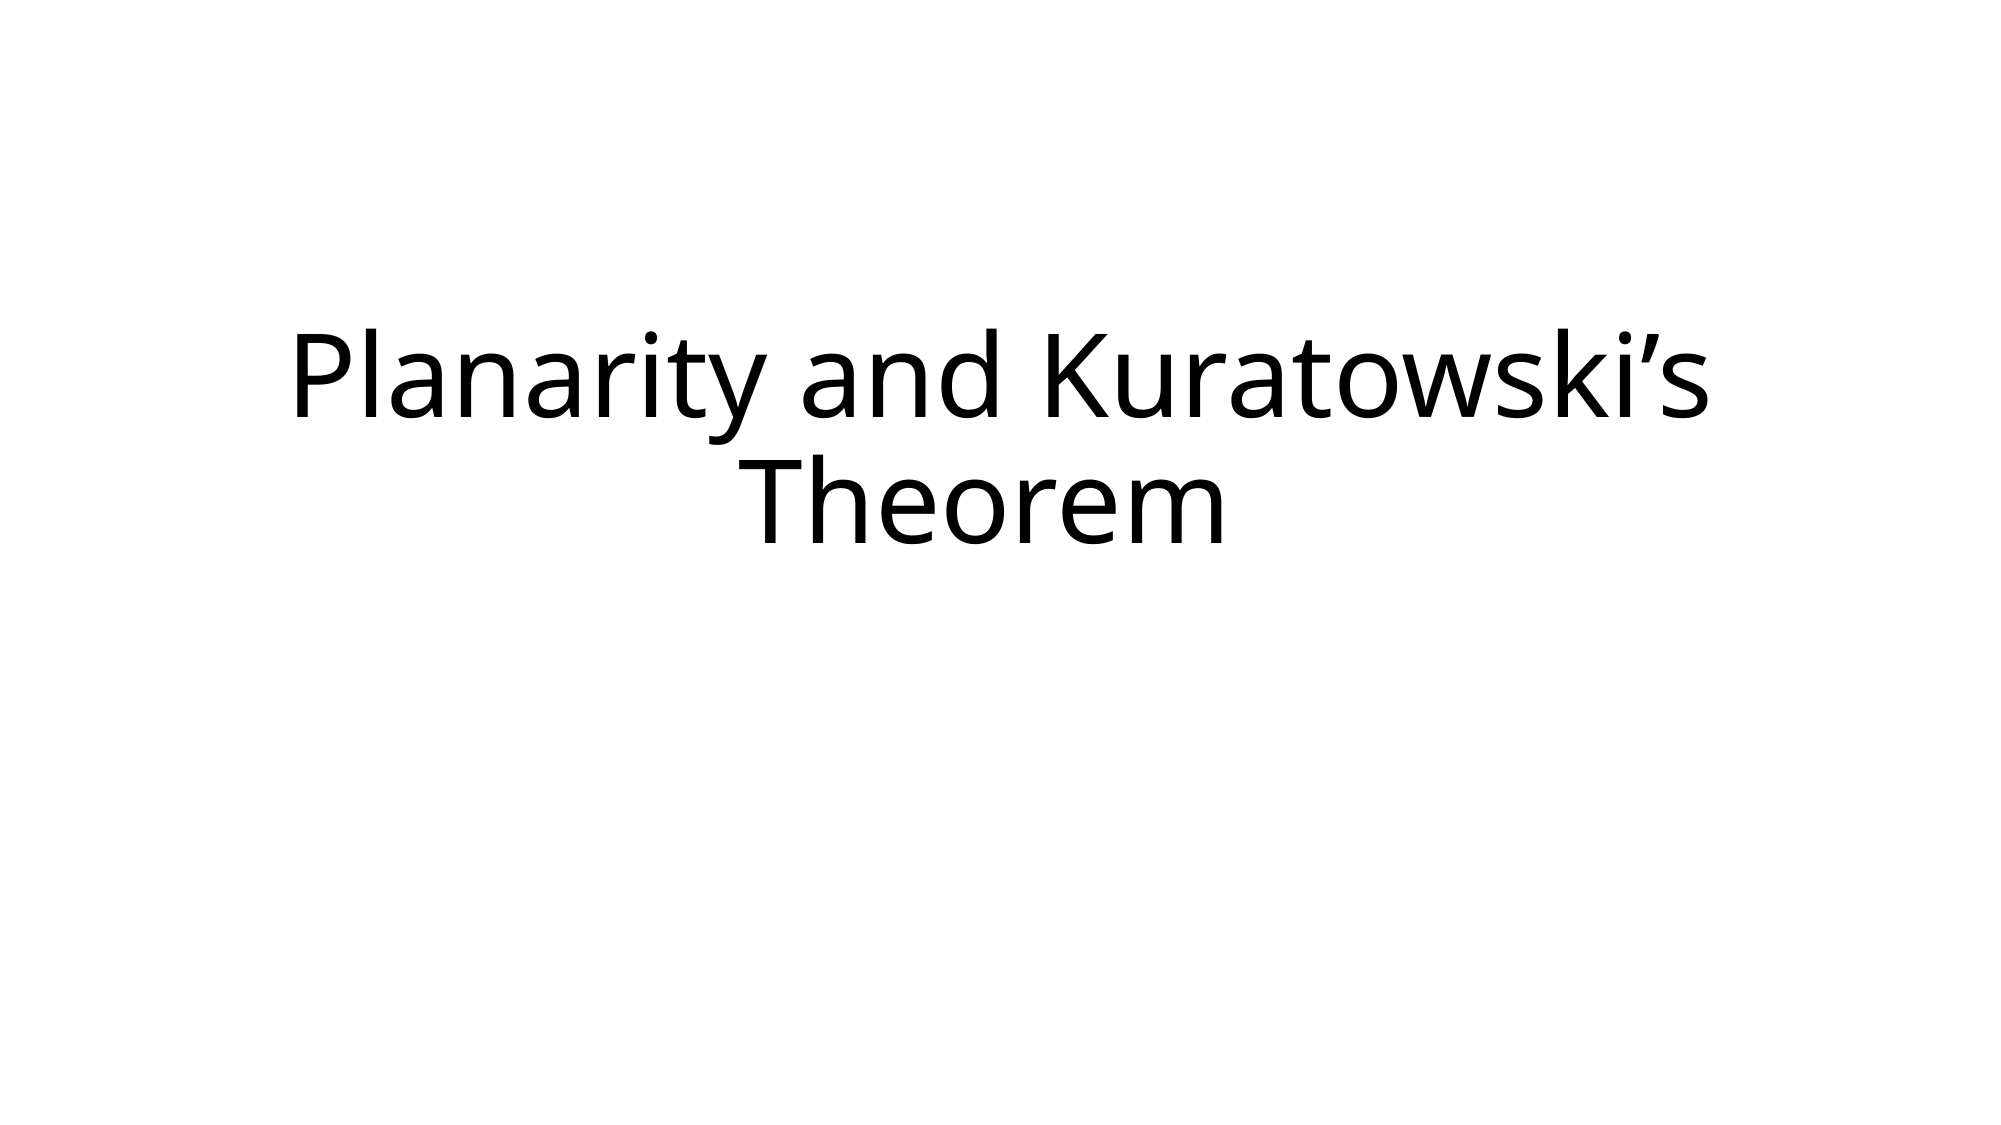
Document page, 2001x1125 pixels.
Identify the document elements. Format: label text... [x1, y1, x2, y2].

title Planarity and Kuratowski’s Theorem [249, 184, 1750, 576]
